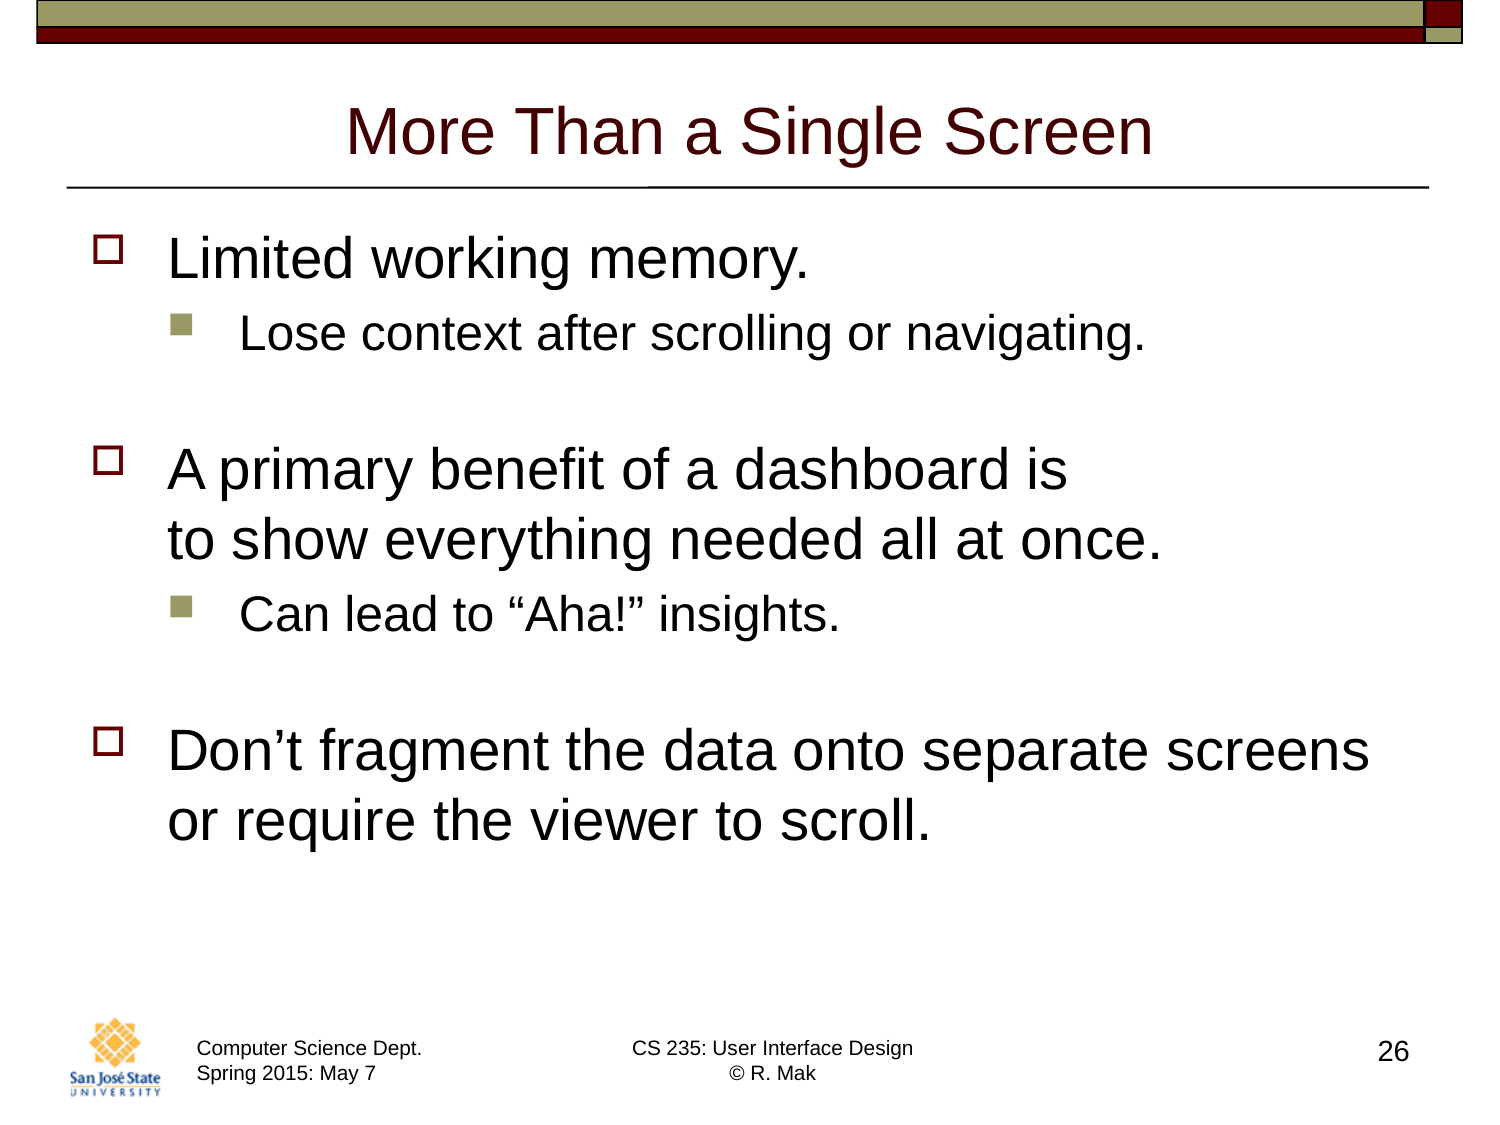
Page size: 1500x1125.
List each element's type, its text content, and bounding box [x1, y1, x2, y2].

list Limited working memory. Lose context after scrolling or navigating. A primary benefit of a dashboard is to show everything needed all at once. Can lead to “Aha!” insights. Don’t fragment the data onto separate screens or require the viewer to scroll. [75, 212, 1425, 1006]
title More Than a Single Screen [75, 67, 1425, 175]
slide_number 26 [1112, 1025, 1425, 1100]
picture [60, 1012, 166, 1112]
